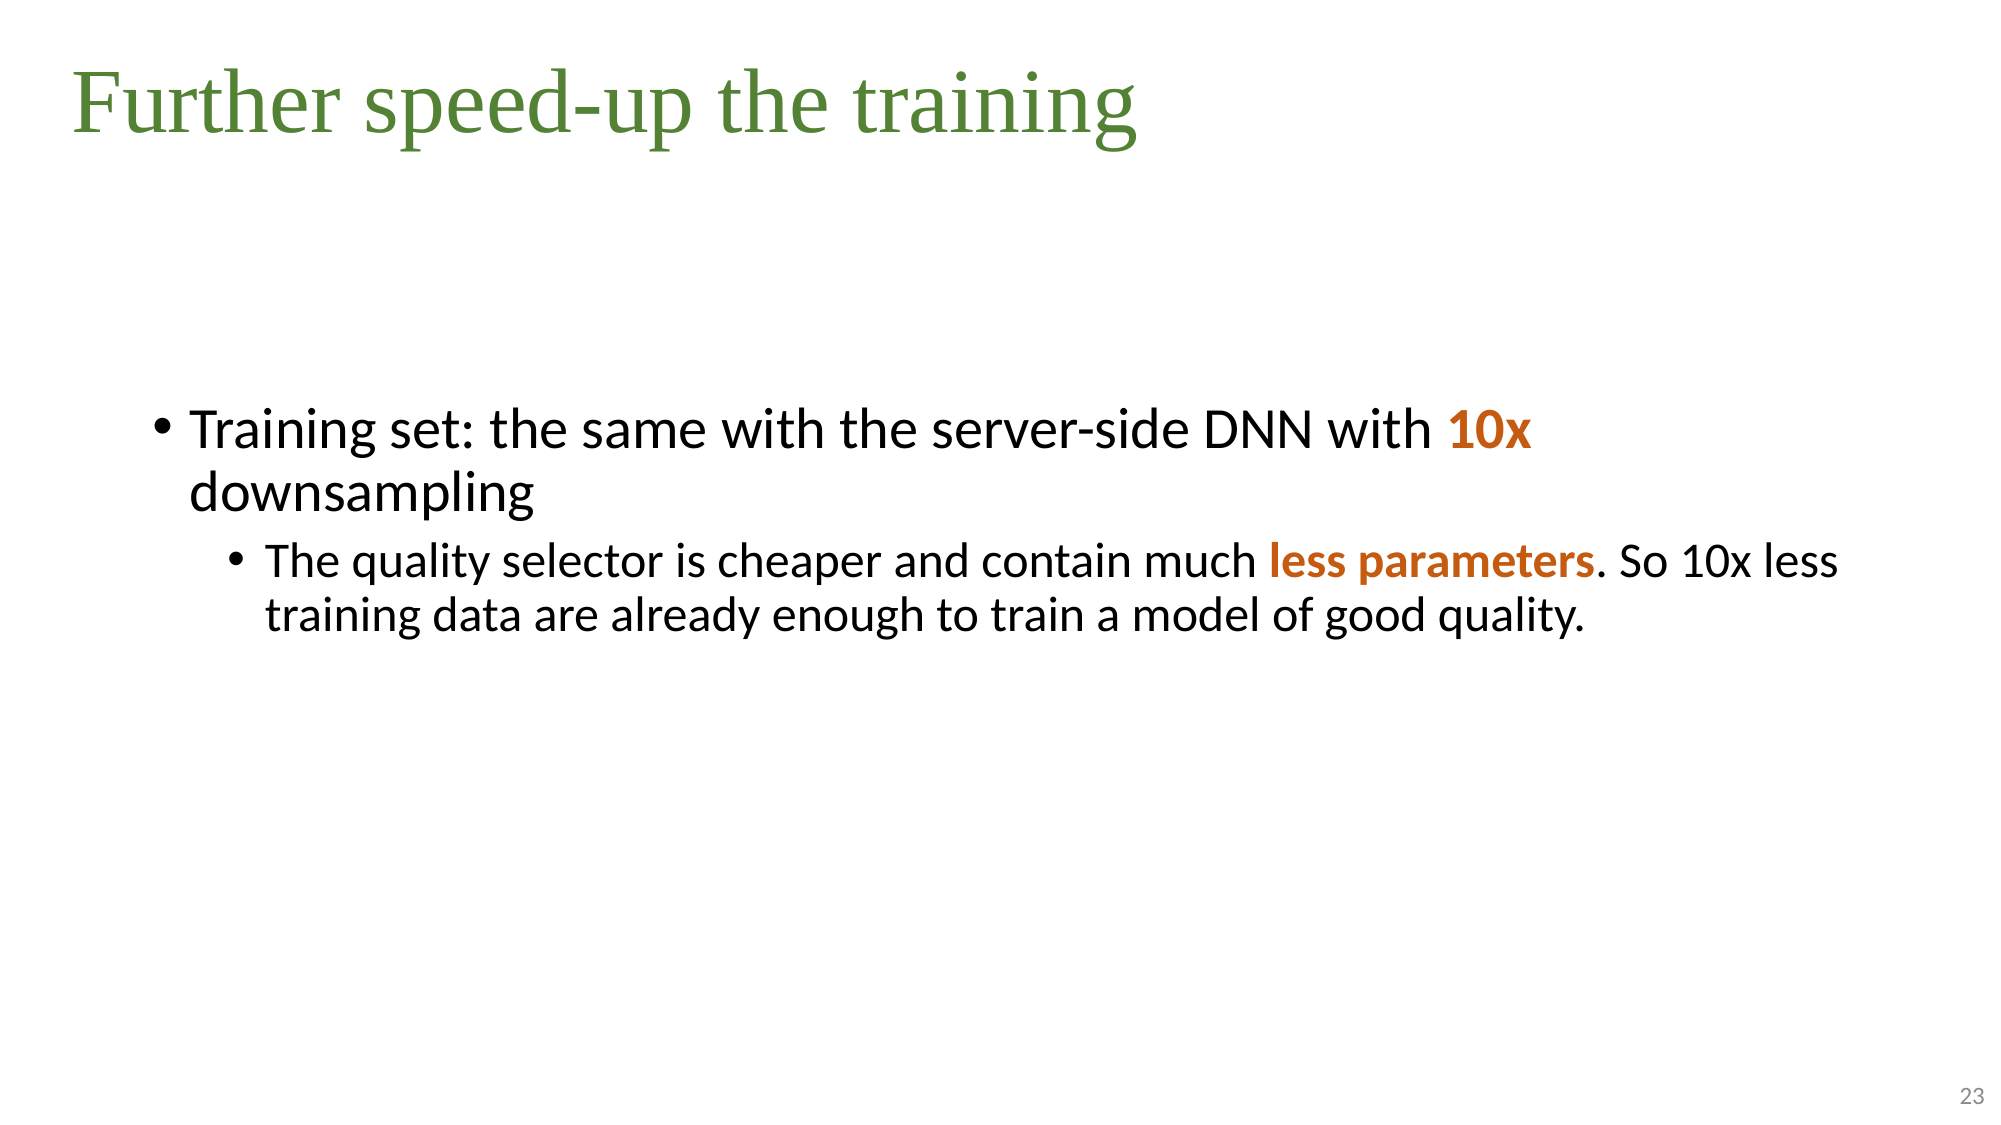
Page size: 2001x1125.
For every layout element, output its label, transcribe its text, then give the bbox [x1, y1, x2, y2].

slide_number 23 [1550, 1065, 2000, 1125]
title Further speed-up the training [55, 26, 1934, 178]
list Training set: the same with the server-side DNN with 10x downsampling The quality selector is cheaper and contain much less parameters. So 10x less training data are already enough to train a model of good quality. [137, 299, 1863, 1014]
